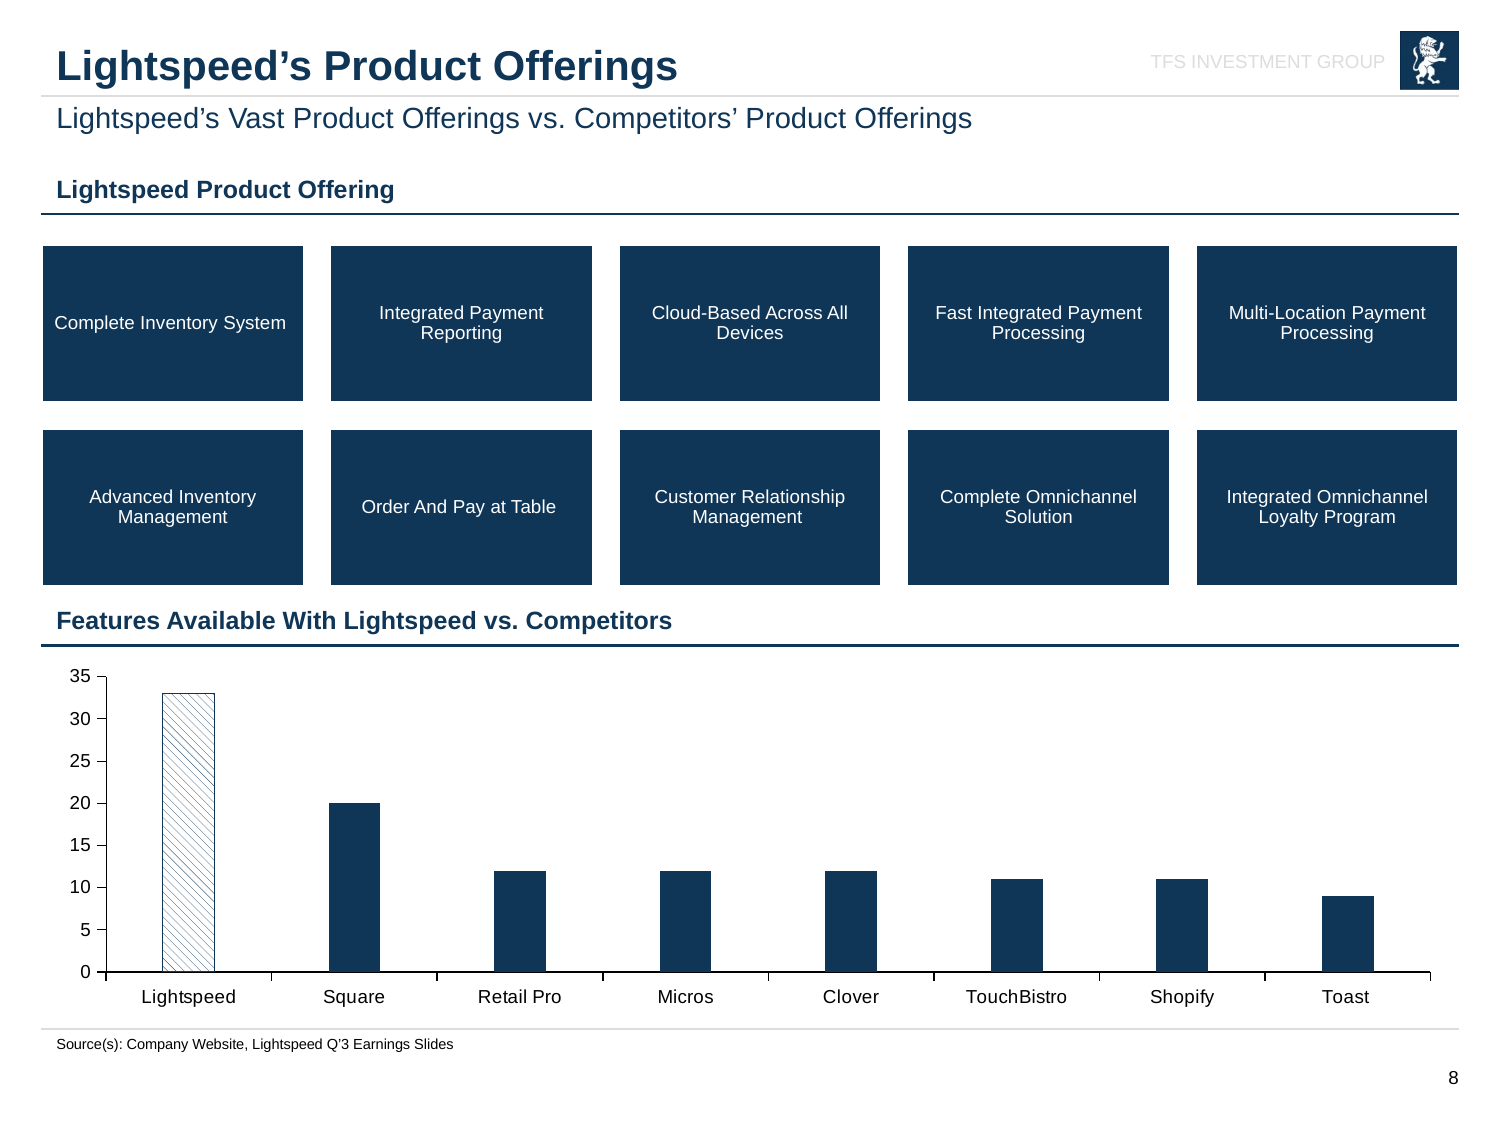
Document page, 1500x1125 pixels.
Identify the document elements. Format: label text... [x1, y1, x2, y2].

title Lightspeed’s Product Offerings [41, 30, 1134, 96]
list Lightspeed’s Vast Product Offerings vs. Competitors’ Product Offerings [41, 95, 1459, 166]
list Source(s): Company Website, Lightspeed Q’3 Earnings Slides [41, 1034, 1412, 1094]
picture [1400, 31, 1459, 90]
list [41, 232, 1459, 599]
list Features Available With Lightspeed vs. Competitors [41, 599, 1459, 646]
chart [41, 658, 1459, 1016]
list Lightspeed Product Offering [41, 166, 1459, 215]
